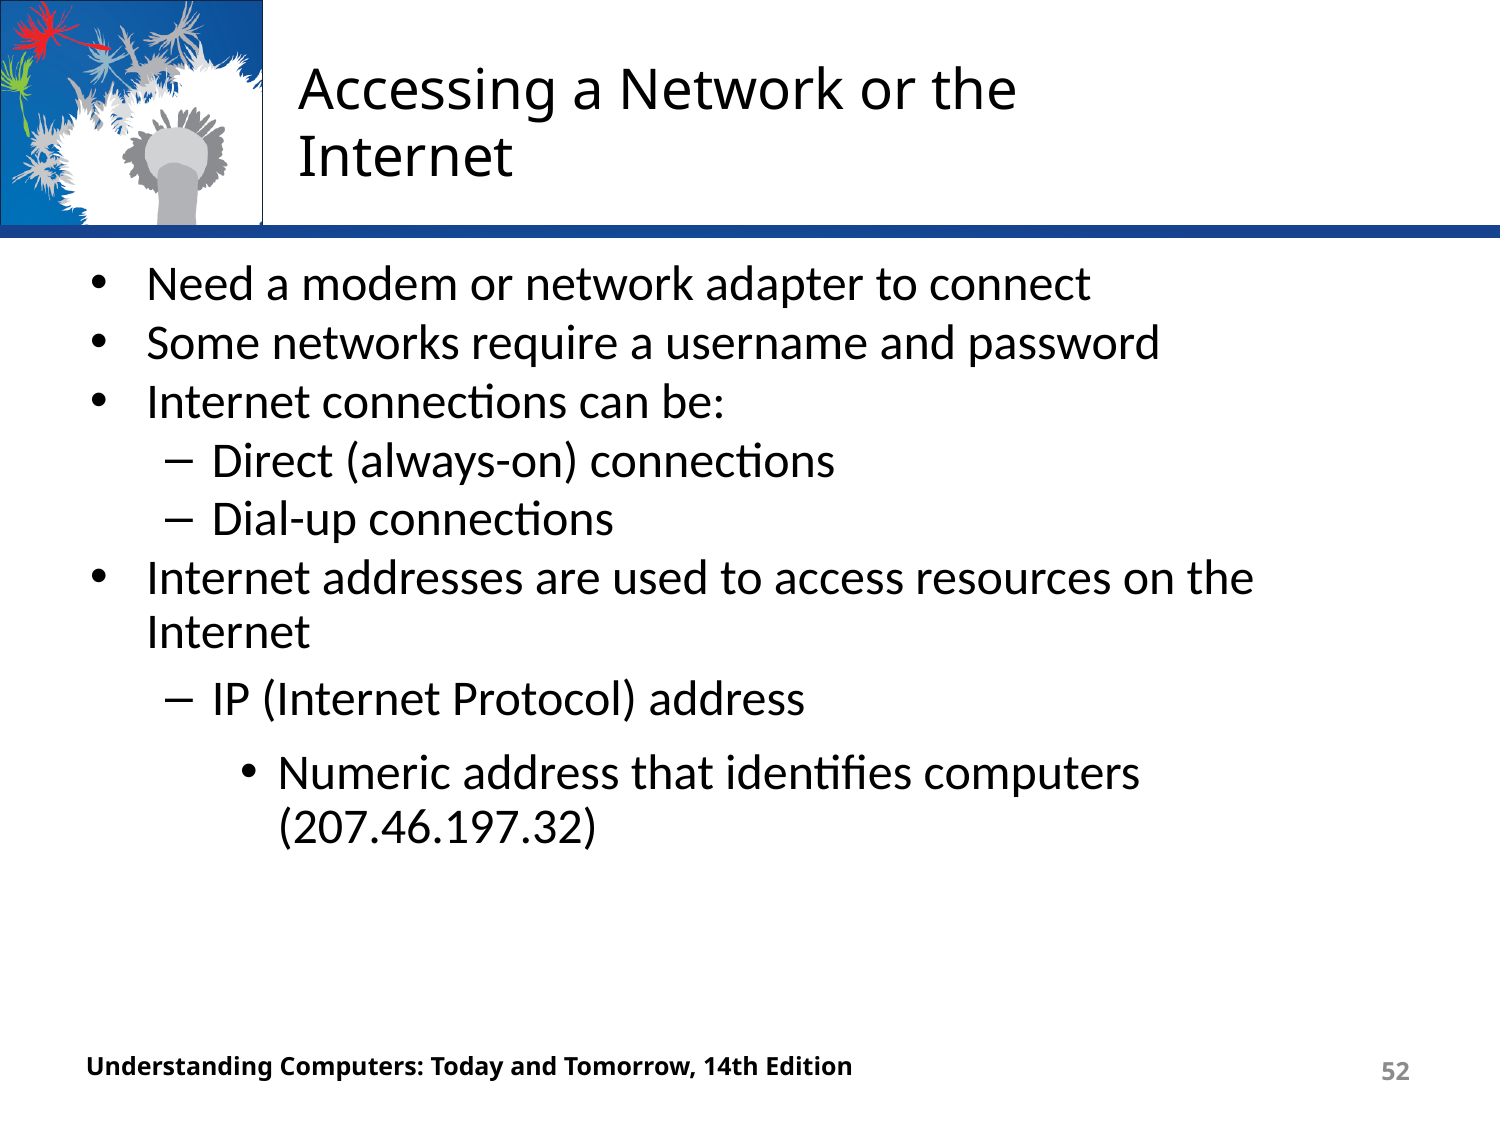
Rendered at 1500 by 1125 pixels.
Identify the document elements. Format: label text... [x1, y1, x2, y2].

picture [0, 1, 1500, 238]
footer Understanding Computers: Today and Tomorrow, 14th Edition [70, 1042, 1057, 1103]
list Need a modem or network adapter to connect Some networks require a username and password Internet connections can be: Direct (always-on) connections Dial-up connections Internet addresses are used to access resources on the Internet IP (Internet Protocol) address Numeric address that identifies computers (207.46.197.32) [74, 249, 1426, 1006]
slide_number 52 [1074, 1042, 1425, 1103]
title Accessing a Network or the Internet [283, 44, 1426, 197]
